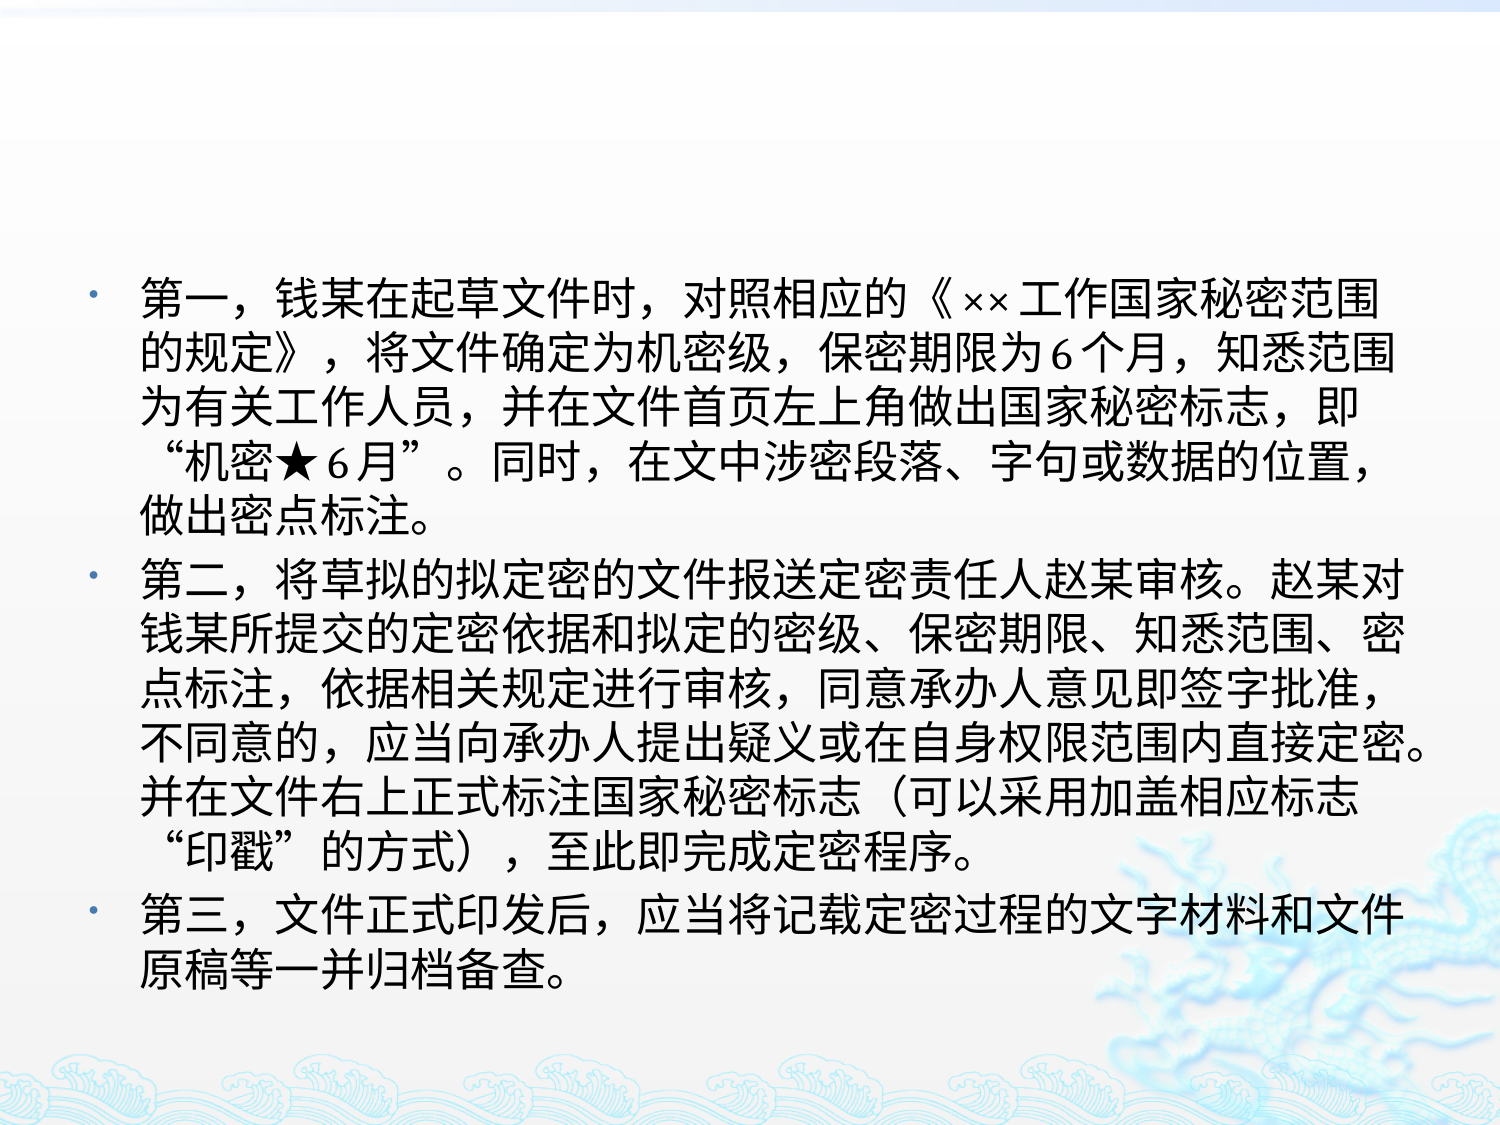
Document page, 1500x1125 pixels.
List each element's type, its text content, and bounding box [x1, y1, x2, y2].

list 第一，钱某在起草文件时，对照相应的《××工作国家秘密范围的规定》，将文件确定为机密级，保密期限为6个月，知悉范围为有关工作人员，并在文件首页左上角做出国家秘密标志，即“机密★6月”。同时，在文中涉密段落、字句或数据的位置，做出密点标注。 第二，将草拟的拟定密的文件报送定密责任人赵某审核。赵某对钱某所提交的定密依据和拟定的密级、保密期限、知悉范围、密点标注，依据相关规定进行审核，同意承办人意见即签字批准，不同意的，应当向承办人提出疑义或在自身权限范围内直接定密。并在文件右上正式标注国家秘密标志（可以采用加盖相应标志“印戳”的方式），至此即完成定密程序。 第三，文件正式印发后，应当将记载定密过程的文字材料和文件原稿等一并归档备查。 [75, 262, 1425, 1005]
